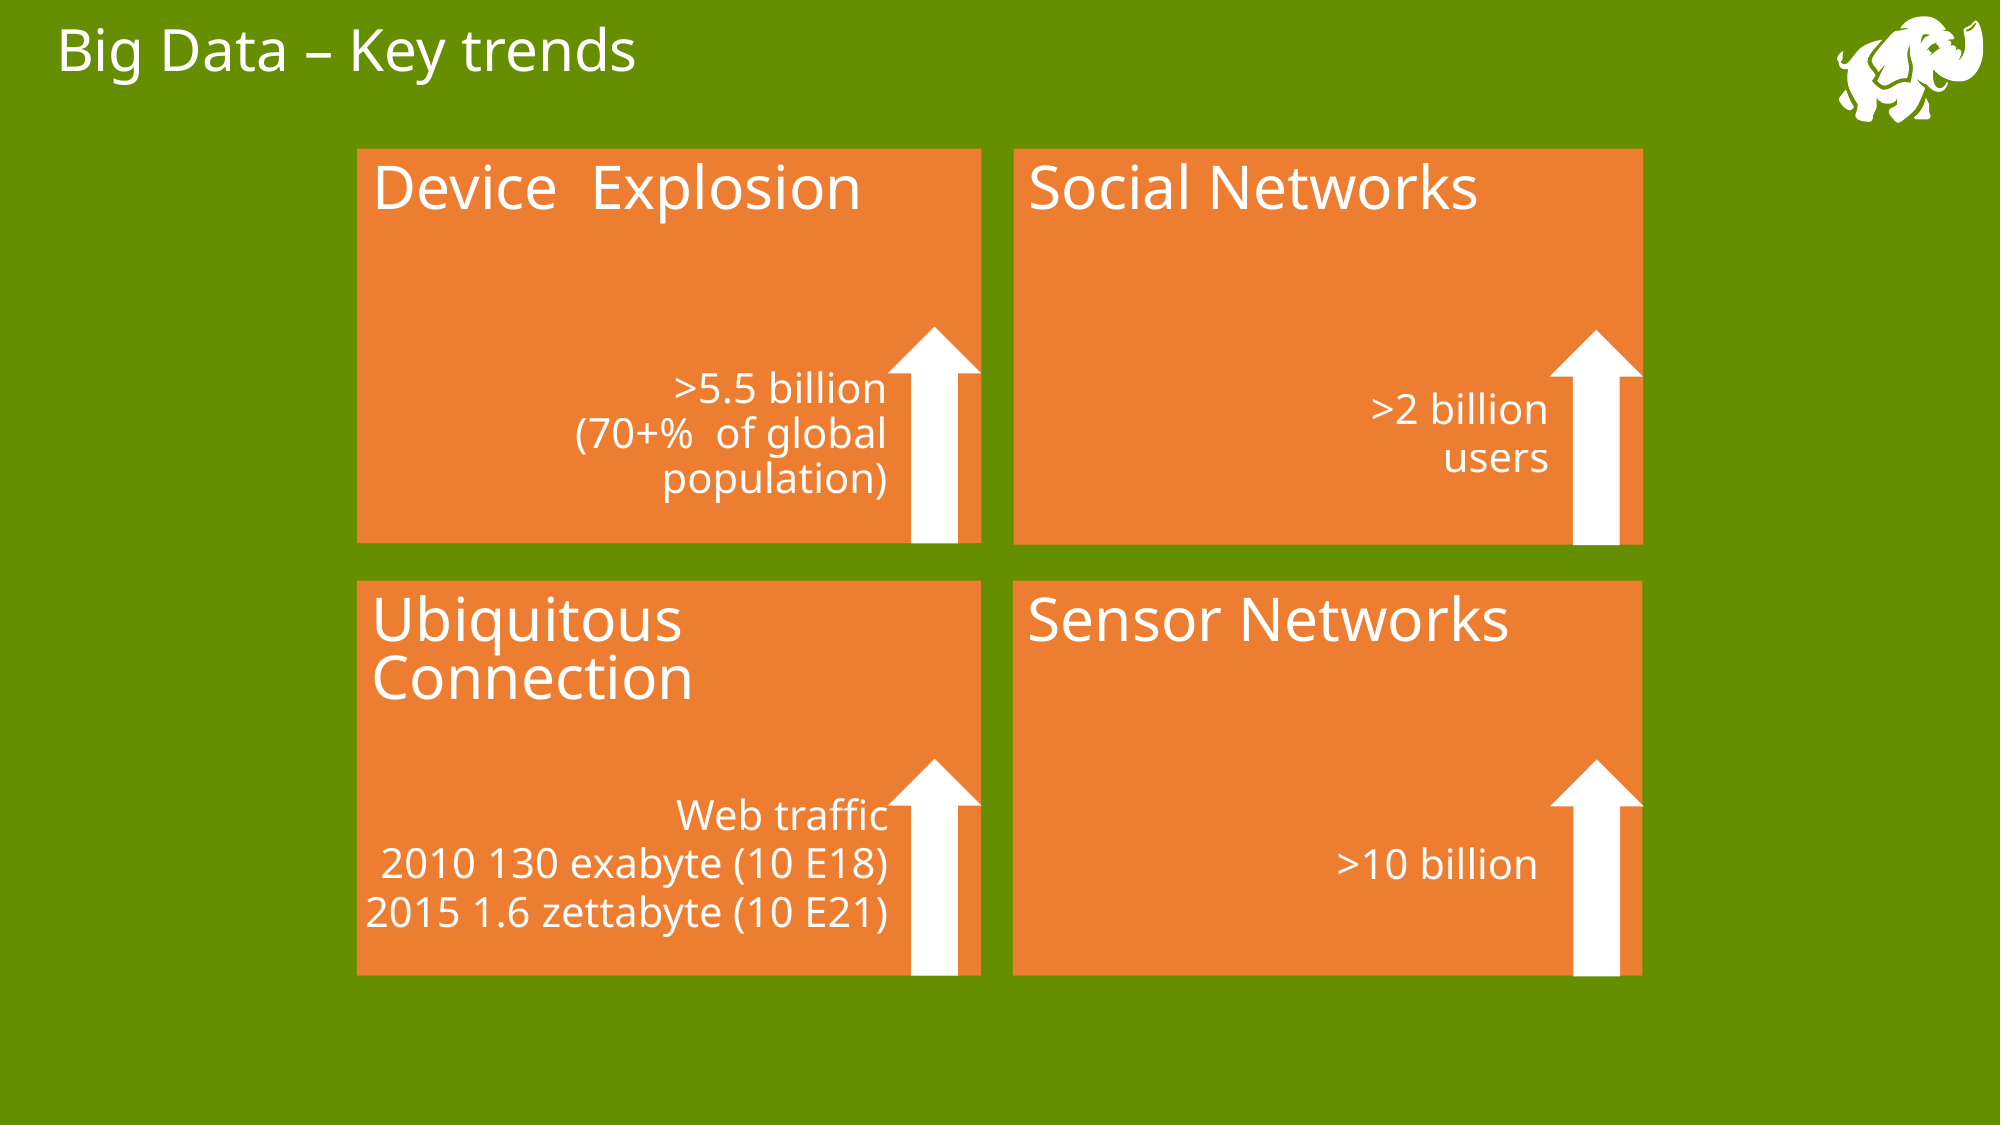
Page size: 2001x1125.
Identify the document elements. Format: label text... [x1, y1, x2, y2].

text_box Big Data – Key trends [0, 0, 2000, 106]
picture [1832, 11, 1986, 125]
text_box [356, 148, 1644, 977]
